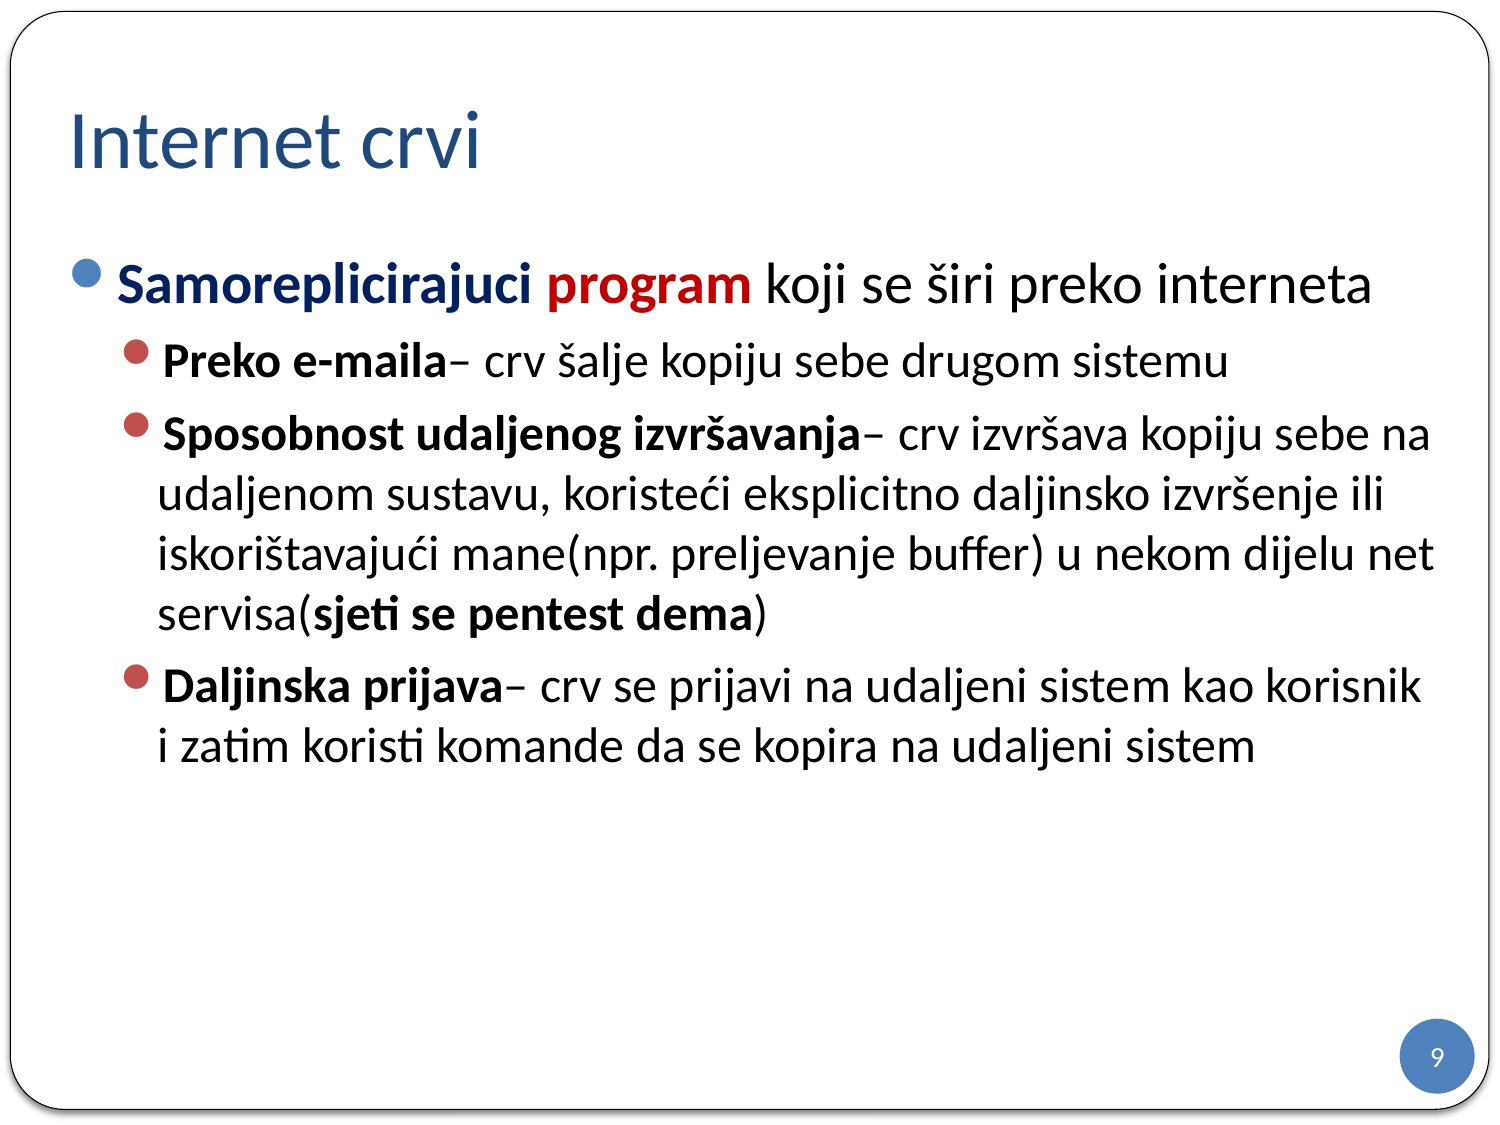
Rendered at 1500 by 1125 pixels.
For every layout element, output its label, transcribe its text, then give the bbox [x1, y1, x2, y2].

title Internet crvi [52, 44, 1460, 233]
list Samoreplicirajuci program koji se širi preko interneta Preko e-maila– crv šalje kopiju sebe drugom sistemu Sposobnost udaljenog izvršavanja– crv izvršava kopiju sebe na udaljenom sustavu, koristeći eksplicitno daljinsko izvršenje ili iskorištavajući mane(npr. preljevanje buffer) u nekom dijelu net servisa(sjeti se pentest dema) Daljinska prijava– crv se prijavi na udaljeni sistem kao korisnik i zatim koristi komande da se kopira na udaljeni sistem [52, 237, 1460, 1083]
slide_number 9 [1399, 1018, 1475, 1094]
